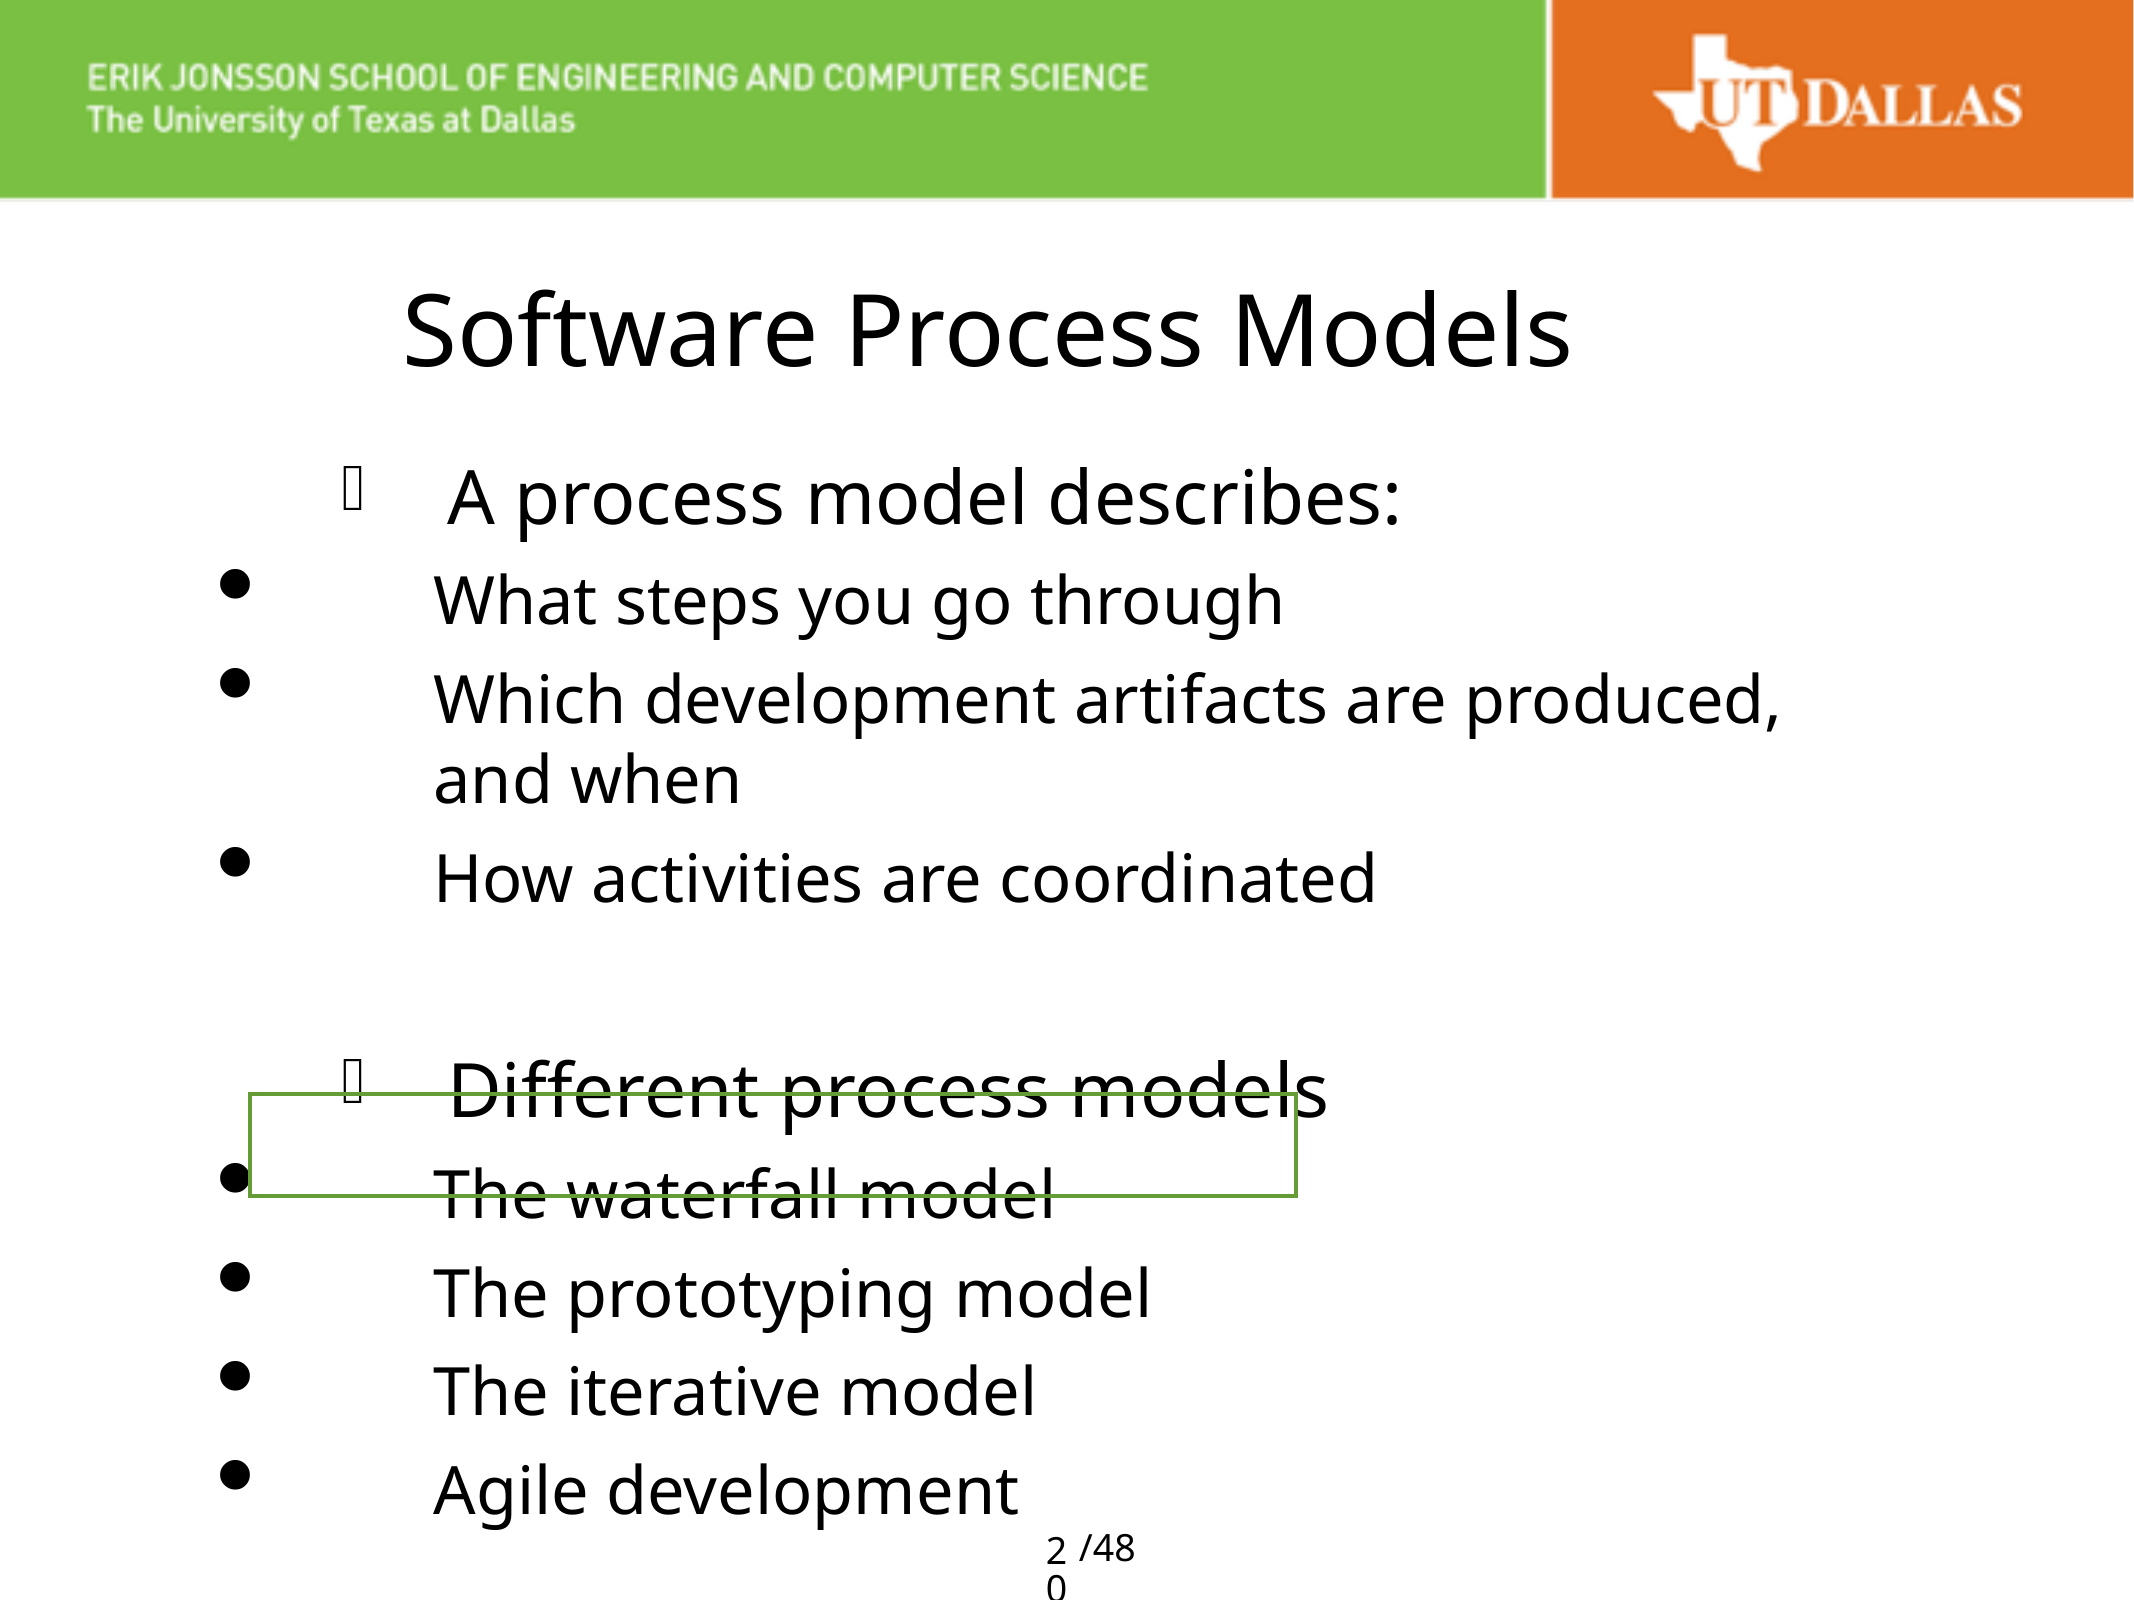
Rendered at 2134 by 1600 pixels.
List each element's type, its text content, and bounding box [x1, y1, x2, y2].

list A process model describes: What steps you go through Which development artifacts are produced, and when How activities are coordinated Different process models The waterfall model The prototyping model The iterative model Agile development [207, 453, 1926, 1524]
text_box [249, 1093, 1296, 1196]
title Software Process Models [207, 157, 1926, 453]
slide_number 20 [1036, 1518, 1095, 1580]
picture [0, 0, 2134, 205]
